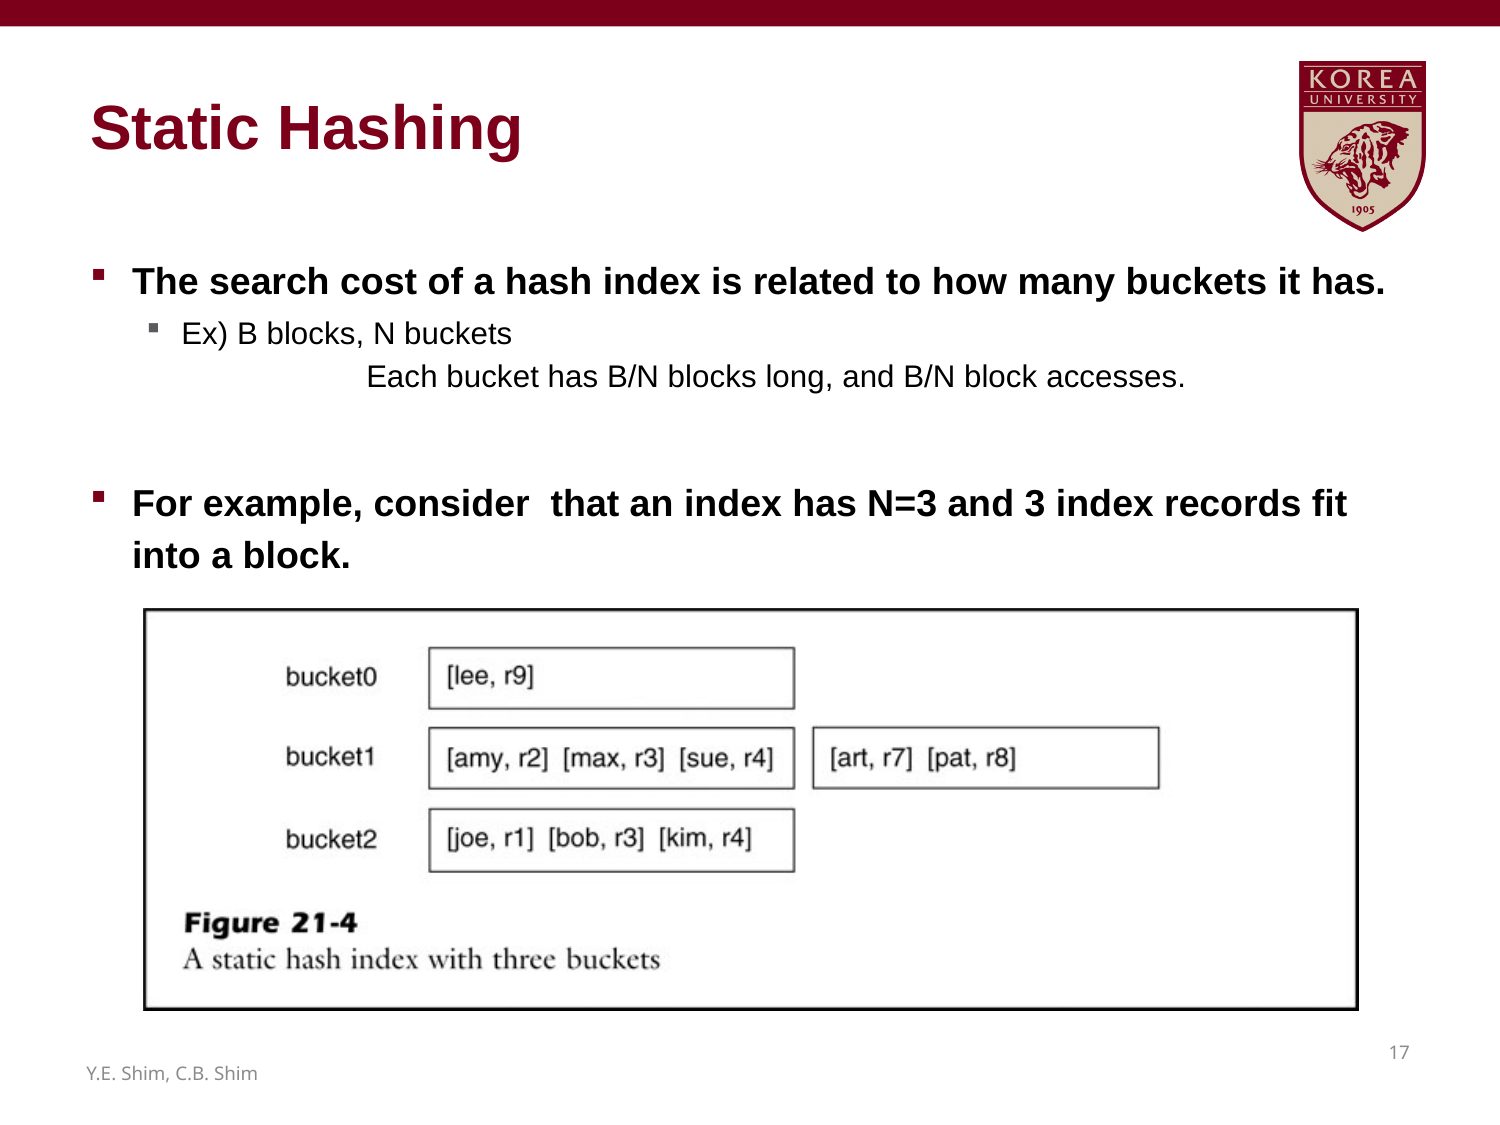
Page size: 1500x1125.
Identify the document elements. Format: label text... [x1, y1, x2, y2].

list The search cost of a hash index is related to how many buckets it has. Ex) B blocks, N buckets Each bucket has B/N blocks long, and B/N block accesses. For example, consider that an index has N=3 and 3 index records fit into a block. [75, 243, 1425, 986]
title Static Hashing [75, 30, 1425, 219]
picture [1299, 61, 1426, 232]
slide_number 16 [1074, 1023, 1425, 1084]
picture [143, 607, 1360, 1012]
